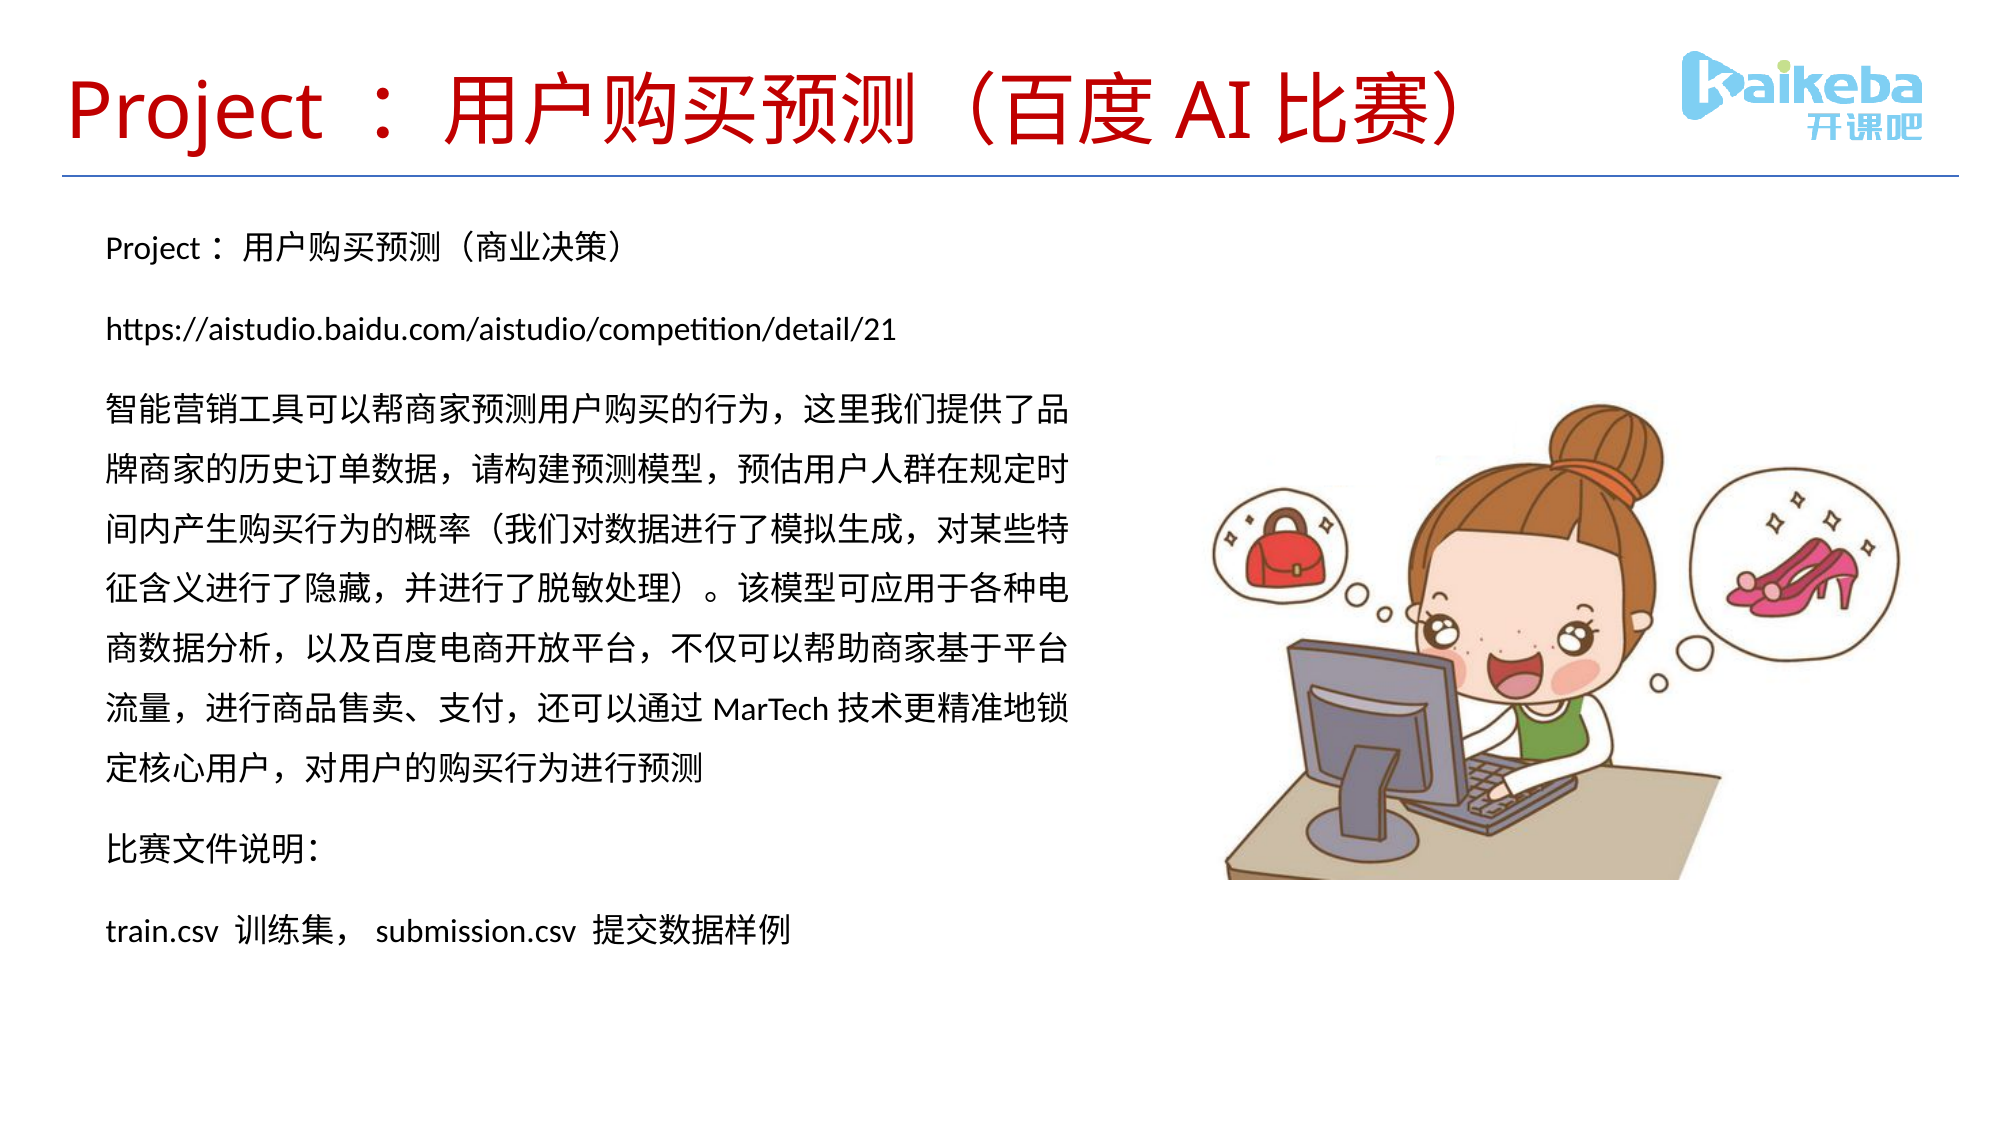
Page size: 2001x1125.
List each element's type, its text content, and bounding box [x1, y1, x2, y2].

text_box Project：用户购买预测（商业决策） https://aistudio.baidu.com/aistudio/competition/detail/21 智能营销工具可以帮商家预测用户购买的行为，这里我们提供了品牌商家的历史订单数据，请构建预测模型，预估用户人群在规定时间内产生购买行为的概率（我们对数据进行了模拟生成，对某些特征含义进行了隐藏，并进行了脱敏处理）。该模型可应用于各种电商数据分析，以及百度电商开放平台，不仅可以帮助商家基于平台流量，进行商品售卖、支付，还可以通过MarTech技术更精准地锁定核心用户，对用户的购买行为进行预测 比赛文件说明： train.csv 训练集，submission.csv 提交数据样例 [98, 199, 1110, 890]
picture [1137, 400, 1951, 880]
title Project ：用户购买预测（百度AI比赛） [57, 59, 1728, 167]
